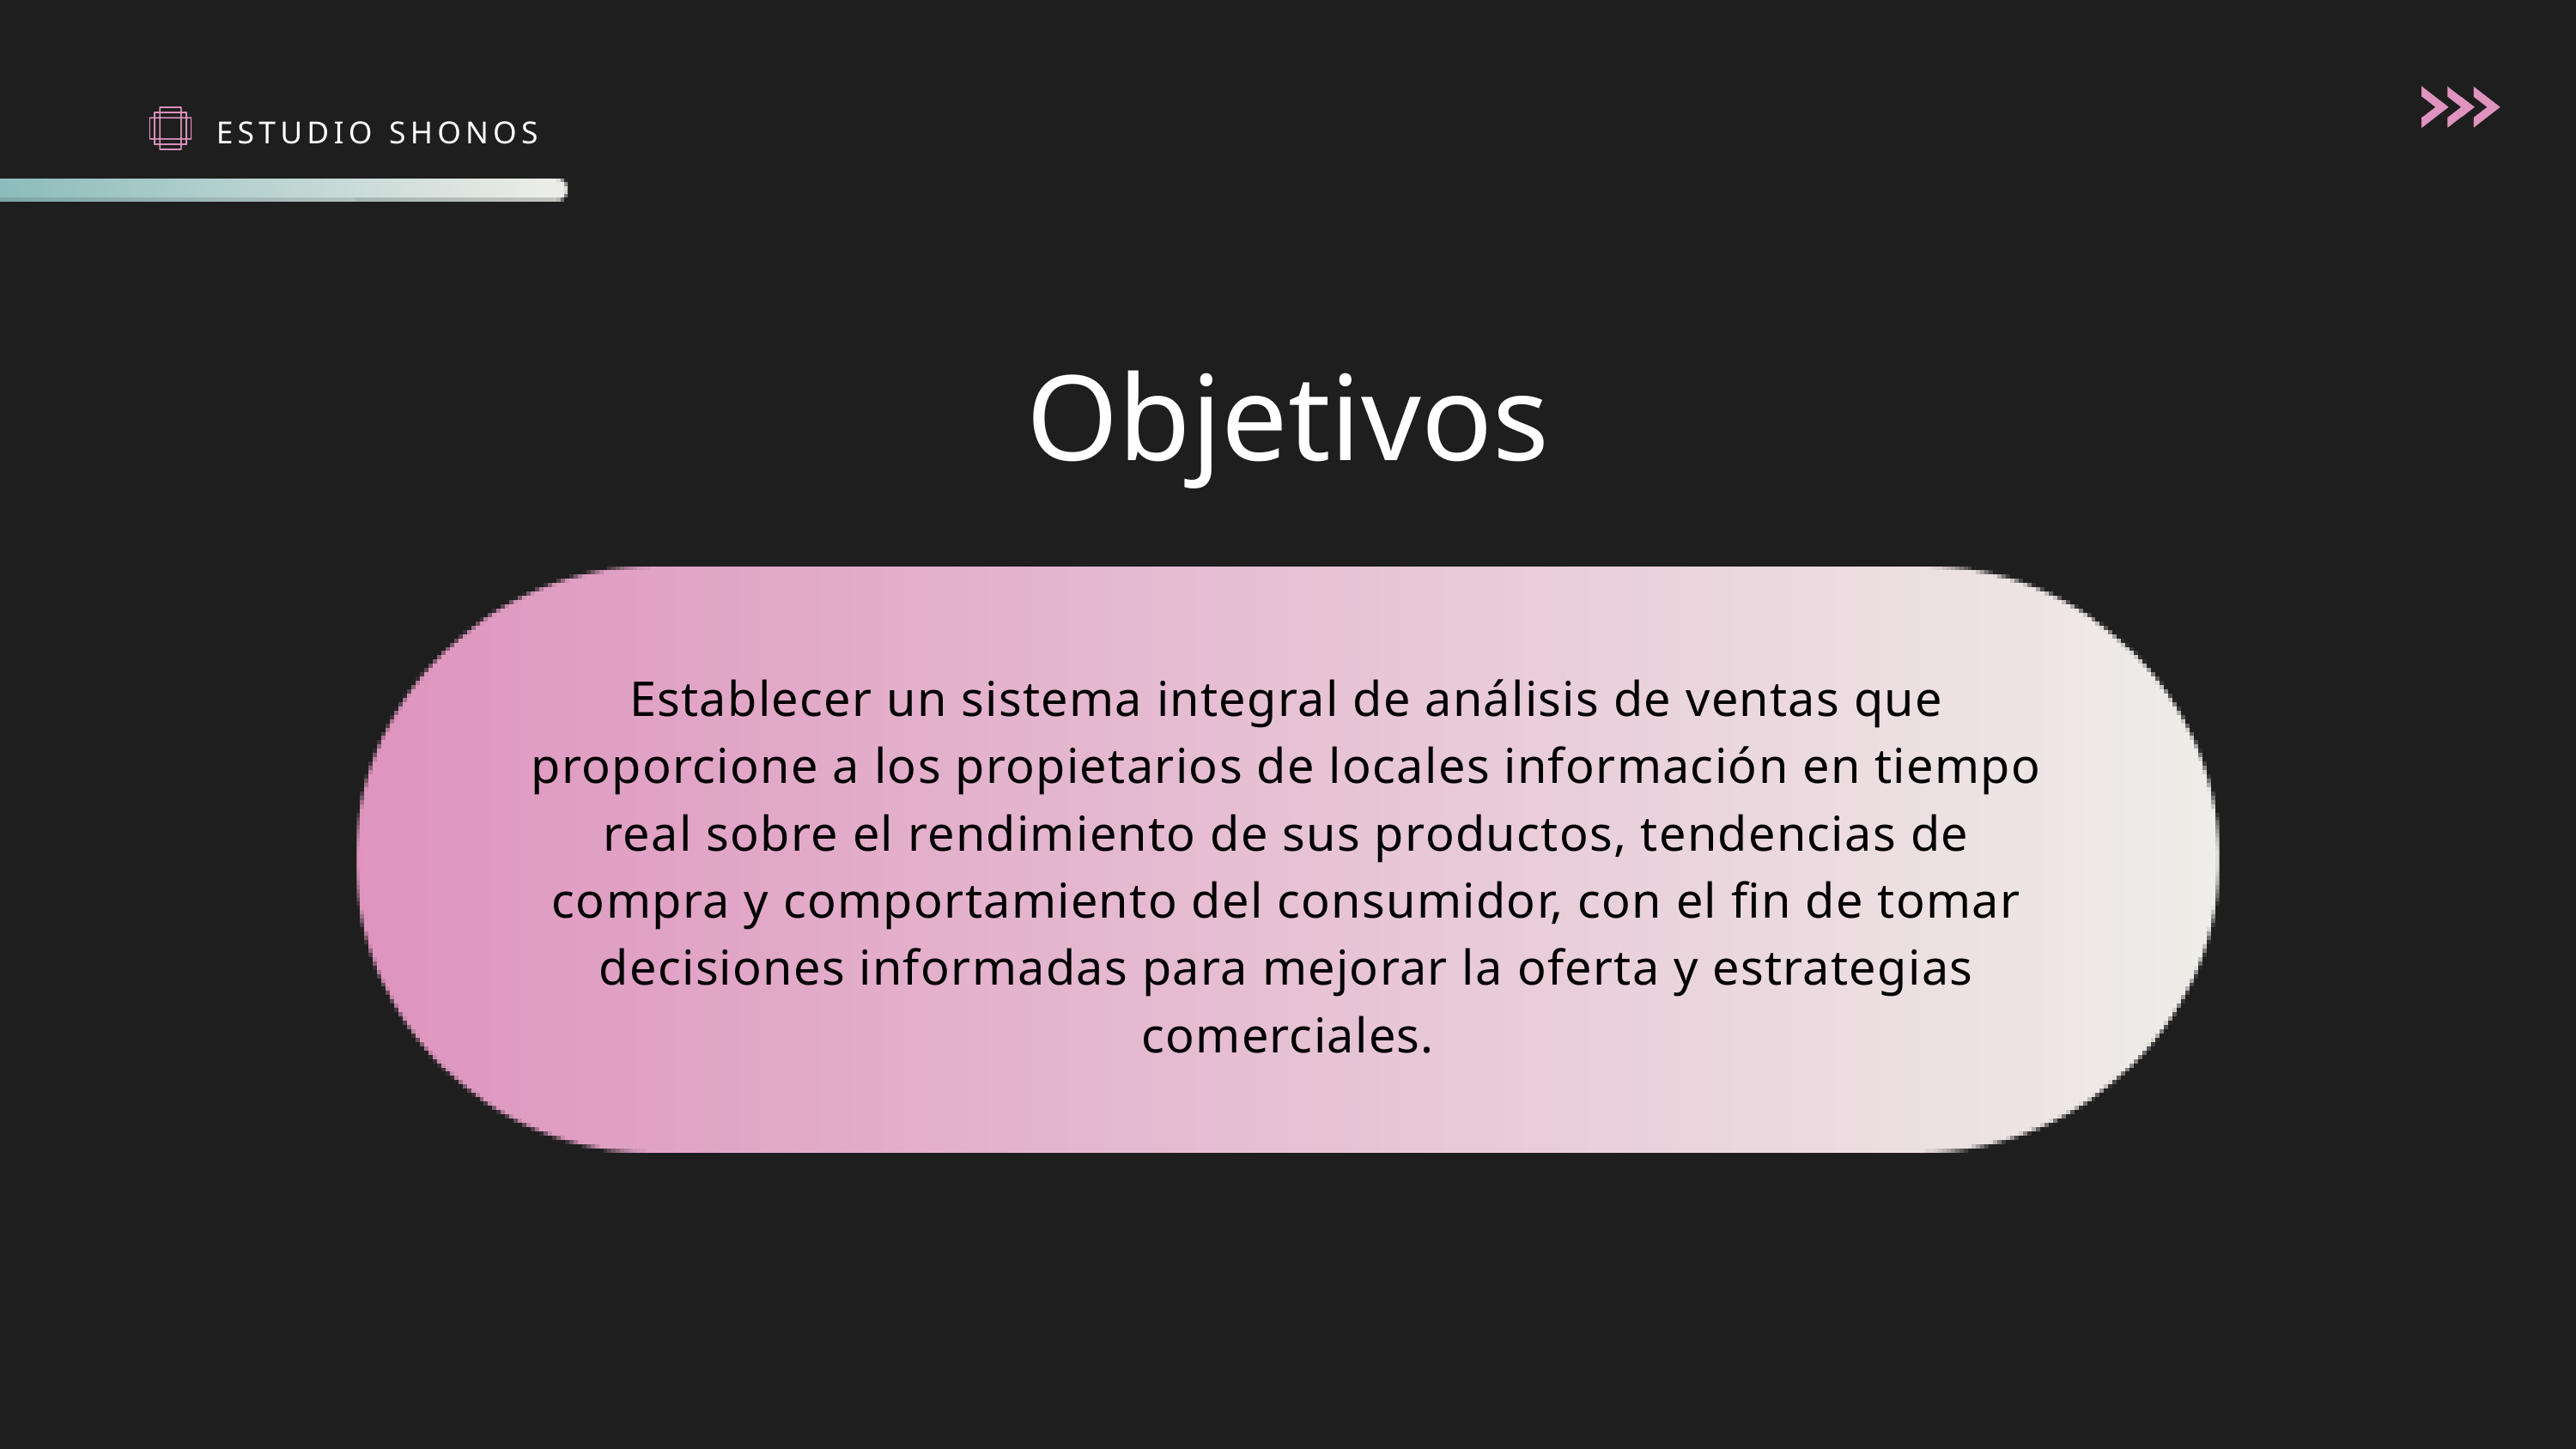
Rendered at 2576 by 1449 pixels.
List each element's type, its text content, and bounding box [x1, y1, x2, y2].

text_box [149, 106, 192, 150]
text_box [0, 179, 568, 202]
text_box ESTUDIO SHONOS [216, 116, 644, 150]
text_box [2421, 86, 2500, 129]
text_box Objetivos [399, 318, 2177, 485]
text_box Establecer un sistema integral de análisis de ventas que proporcione a los propietarios de locales información en tiempo real sobre el rendimiento de sus productos, tendencias de compra y comportamiento del consumidor, con el fin de tomar decisiones informadas para mejorar la oferta y estrategias comerciales. [518, 658, 2058, 1063]
text_box [356, 567, 2220, 1153]
